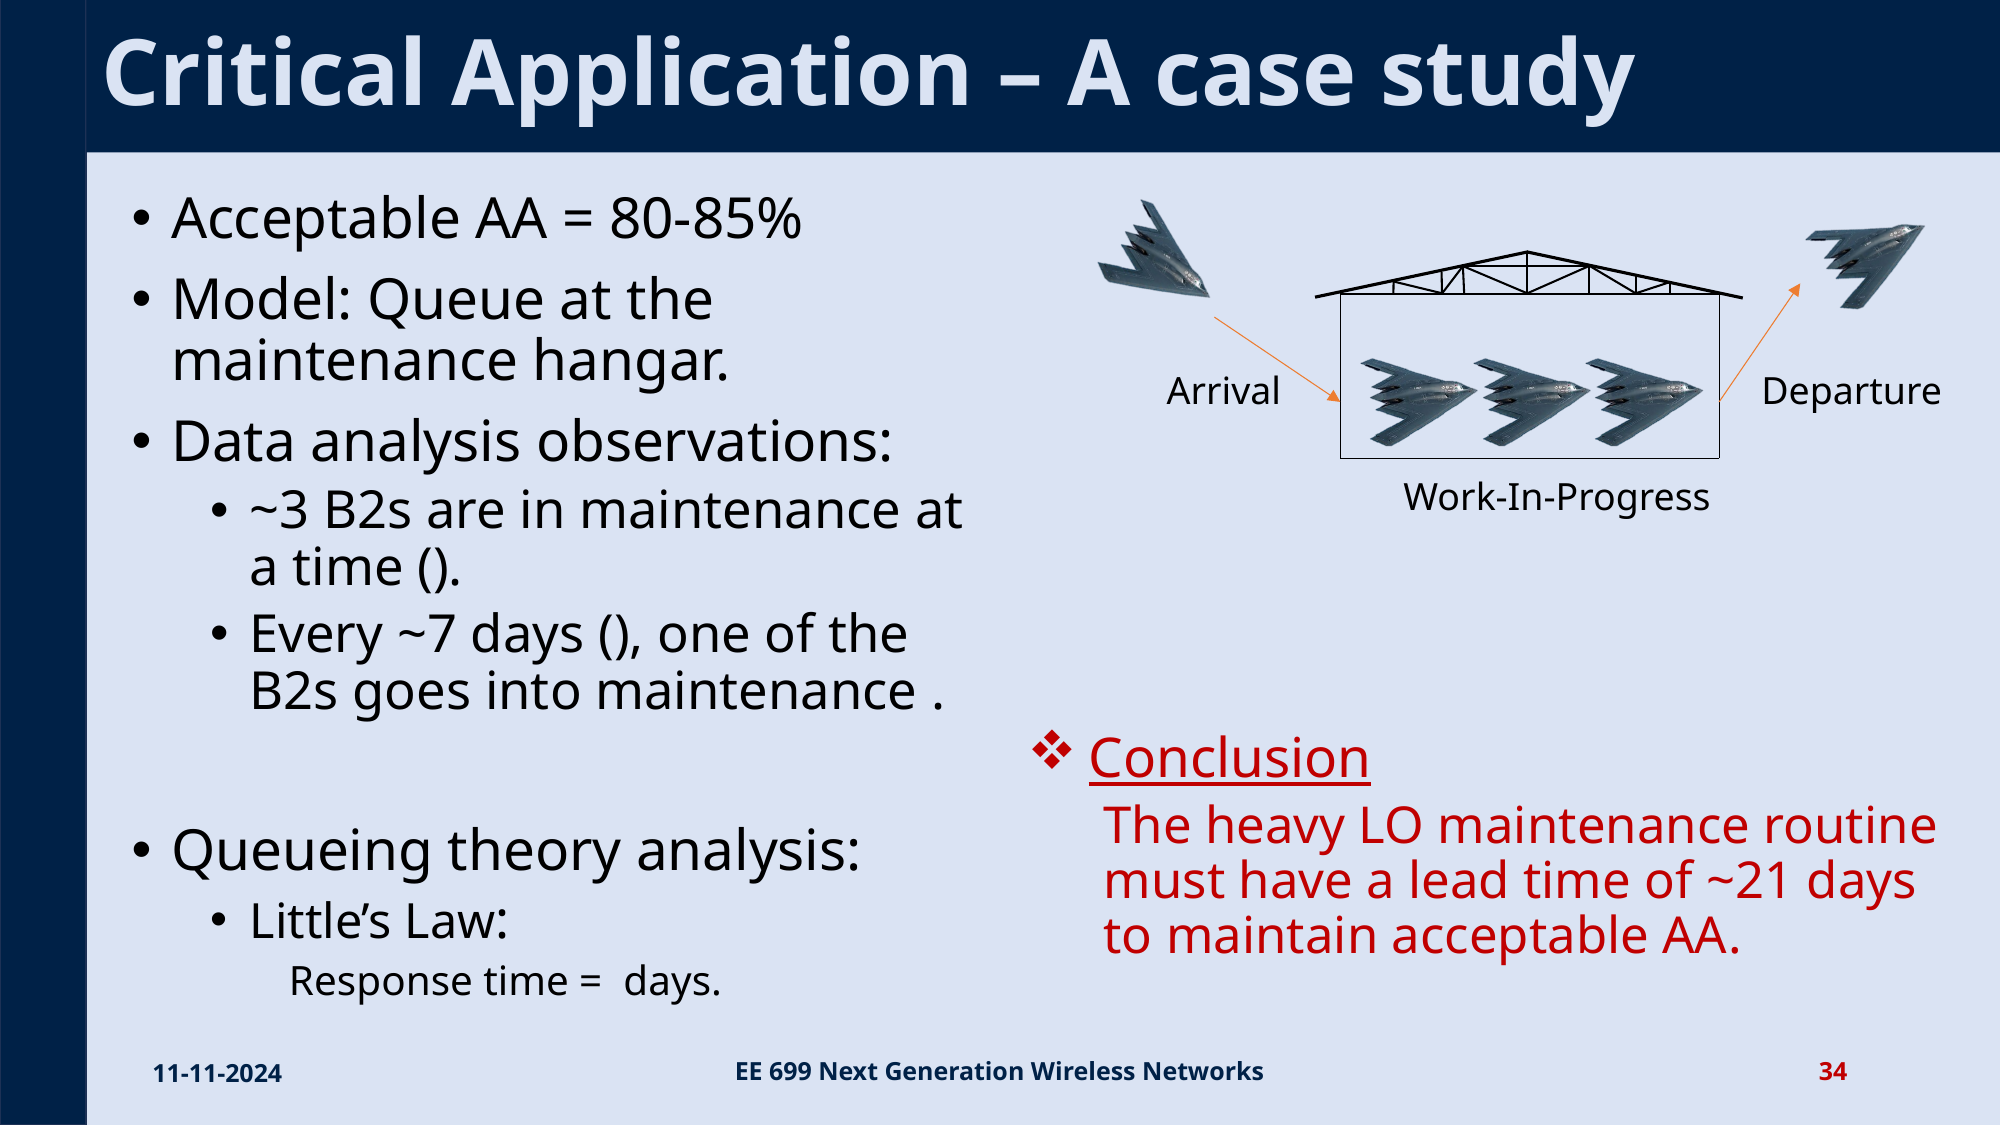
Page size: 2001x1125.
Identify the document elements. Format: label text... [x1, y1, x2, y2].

text_box Work-In-Progress [1388, 465, 1726, 526]
picture [1064, 175, 1250, 357]
text_box Arrival [1151, 359, 1297, 420]
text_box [1527, 267, 1588, 294]
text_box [1526, 295, 1719, 299]
slide_number 34 [1412, 1042, 1863, 1103]
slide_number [137, 1042, 588, 1103]
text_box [1394, 281, 1441, 294]
text_box Departure [1746, 359, 1957, 420]
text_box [1719, 283, 1801, 402]
footer EE 699 Next Generation Wireless Networks [662, 1042, 1338, 1103]
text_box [1590, 265, 1636, 294]
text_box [1528, 251, 1743, 293]
picture [1782, 180, 1962, 334]
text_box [1214, 317, 1341, 402]
title Critical Application – A case study [86, 0, 2000, 153]
picture [1341, 347, 1719, 457]
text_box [1635, 281, 1670, 294]
list Conclusion The heavy LO maintenance routine must have a lead time of ~21 days to maintain acceptable AA. [1012, 723, 1963, 1014]
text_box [1442, 266, 1462, 294]
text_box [1315, 251, 1526, 298]
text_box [1465, 267, 1527, 294]
